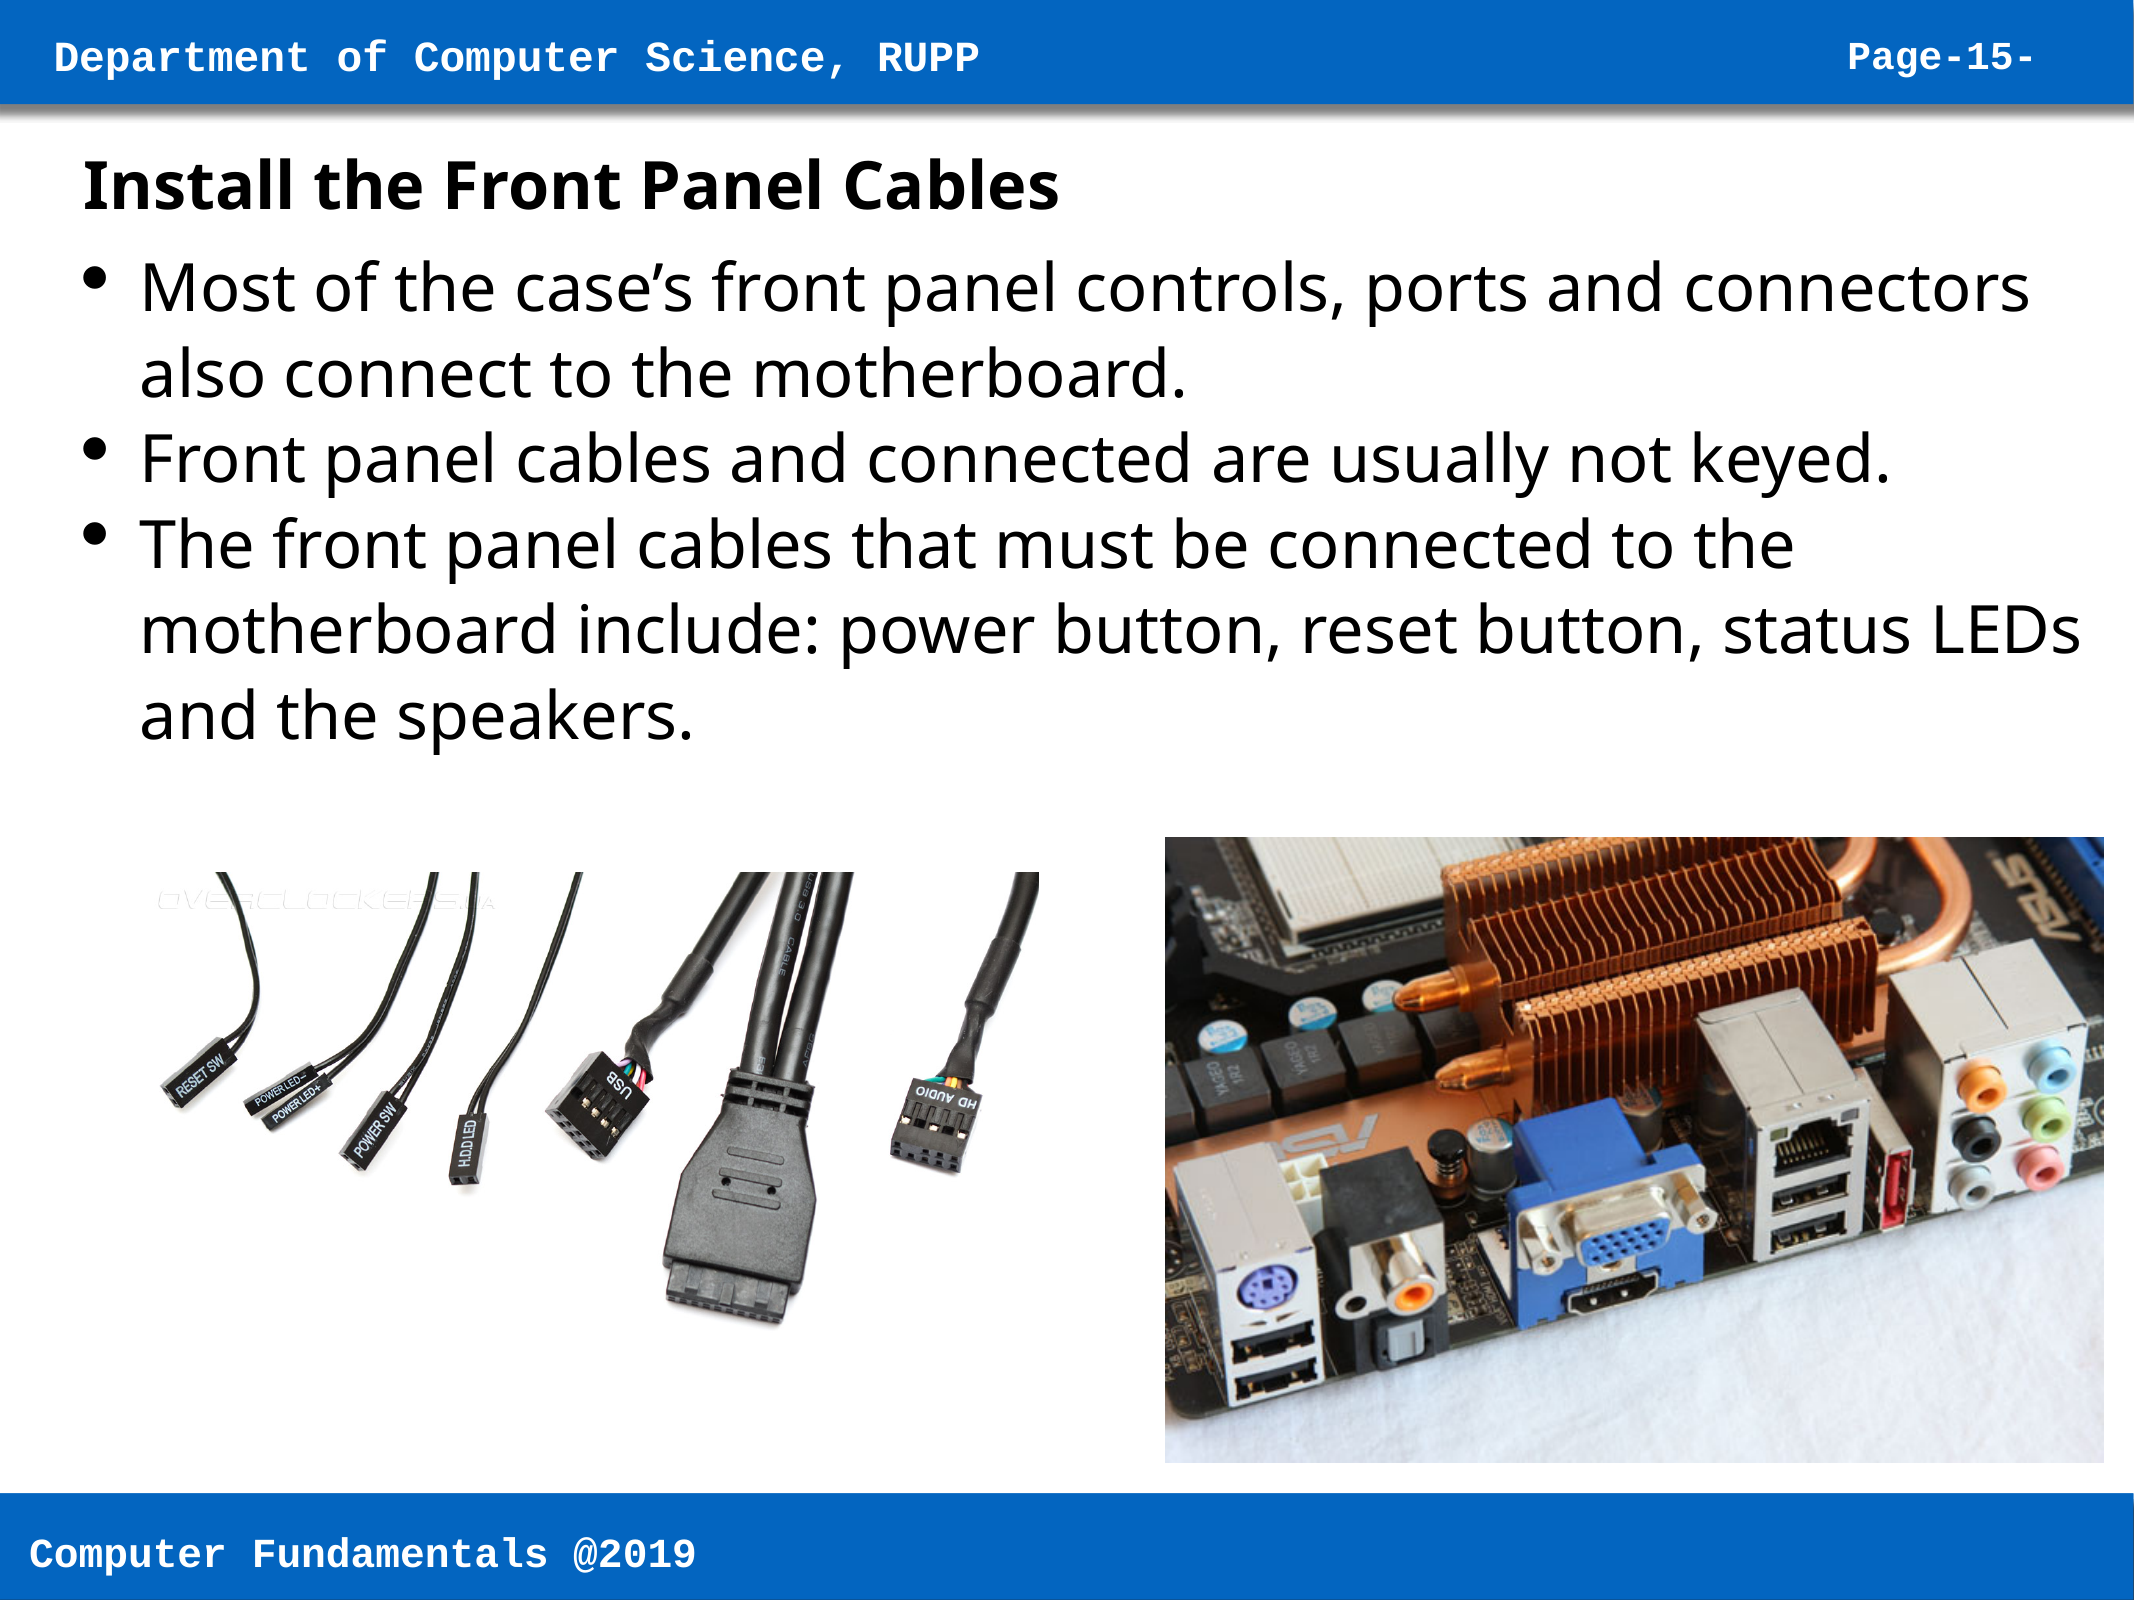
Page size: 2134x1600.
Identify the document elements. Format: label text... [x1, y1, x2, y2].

picture [143, 872, 1039, 1344]
picture [1165, 837, 2104, 1464]
text_box Install the Front Panel Cables Most of the case’s front panel controls, ports and connectors also connect to the motherboard. Front panel cables and connected are usually not keyed. The front panel cables that must be connected to the motherboard include: power button, reset button, status LEDs and the speakers. [68, 129, 2104, 760]
